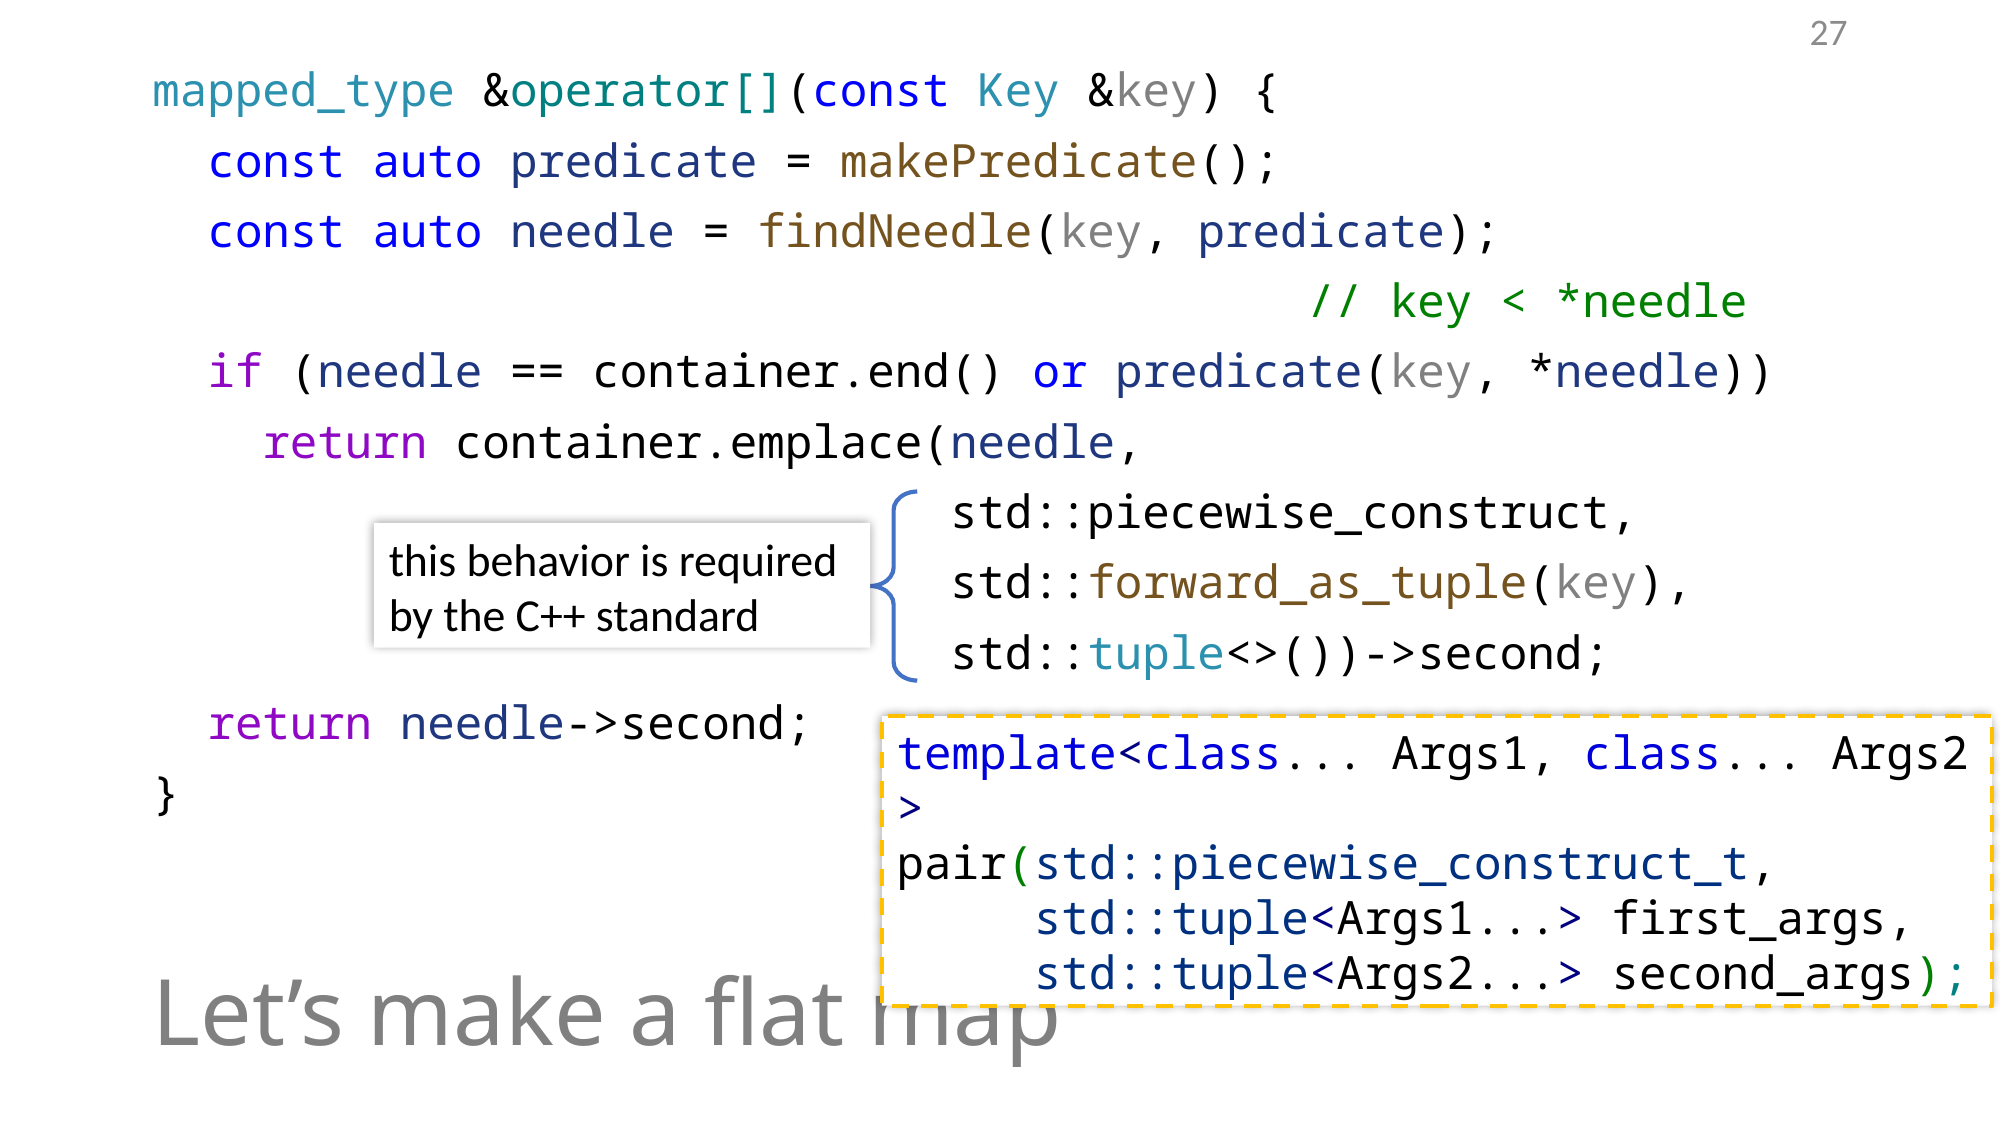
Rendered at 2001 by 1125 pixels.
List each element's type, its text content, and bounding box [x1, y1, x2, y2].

slide_number 27 [1412, 0, 1863, 60]
text_box template<class... Args1, class... Args2> pair(std::piecewise_construct_t, std::tuple<Args1...> first_args, std::tuple<Args2...> second_args); [881, 716, 1993, 1006]
title Let’s make a flat map [137, 908, 1863, 1125]
list mapped_type &operator[](const Key &key) { const auto predicate = makePredicate(); const auto needle = findNeedle(key, predicate); // key < *needle if (needle == container.end() or predicate(key, *needle)) return container.emplace(needle, std::piecewise_construct, std::forward_as_tuple(key), std::tuple<>())->second; return needle->second; } [137, 59, 1863, 908]
text_box [877, 490, 918, 682]
text_box this behavior is required by the C++ standard [373, 522, 871, 648]
